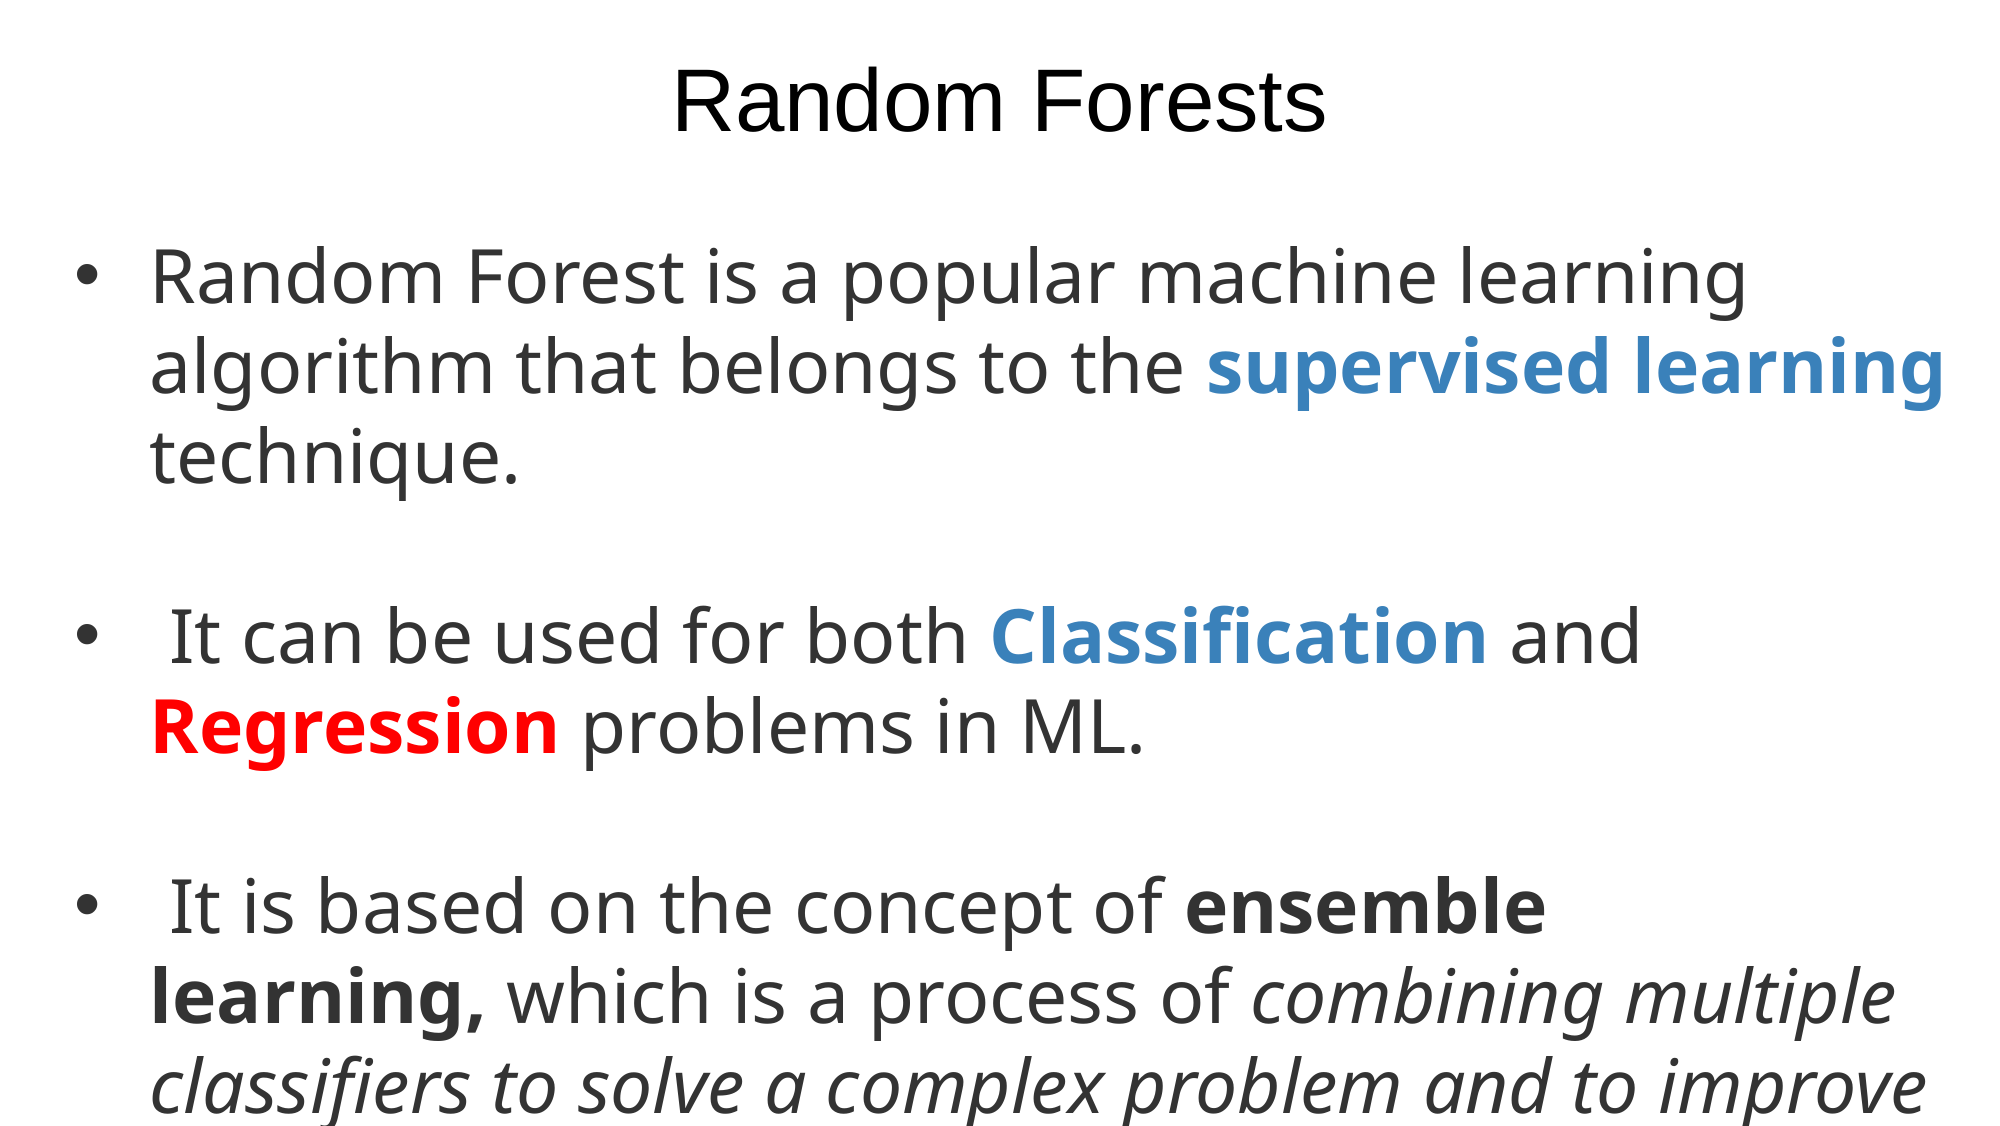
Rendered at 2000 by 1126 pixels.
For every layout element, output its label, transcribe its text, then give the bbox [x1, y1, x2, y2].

text_box Random Forest is a popular machine learning algorithm that belongs to the supervised learning technique. It can be used for both Classification and Regression problems in ML. It is based on the concept of ensemble learning, which is a process of combining multiple classifiers to solve a complex problem and to improve the performance of the model. [54, 208, 1978, 1107]
text_box Random Forests [38, 22, 1962, 177]
